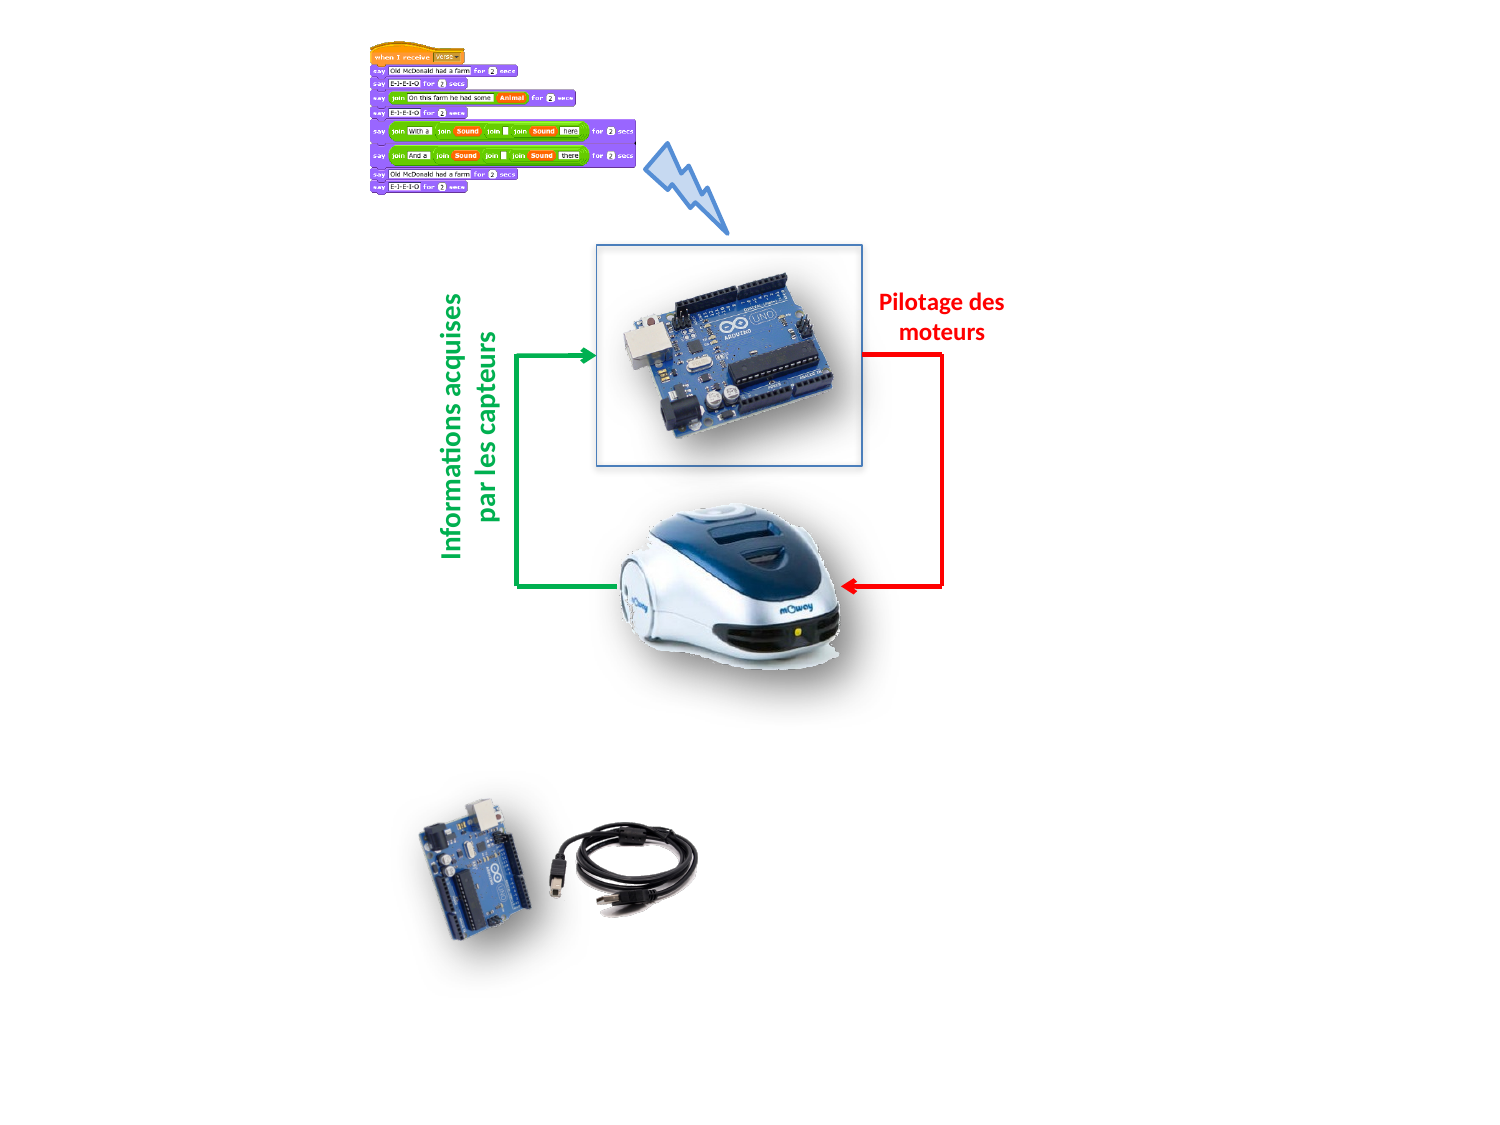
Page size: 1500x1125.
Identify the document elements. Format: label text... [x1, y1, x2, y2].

text_box [596, 244, 863, 467]
picture [403, 799, 547, 940]
picture [369, 41, 636, 196]
picture [549, 822, 699, 918]
text_box Informations acquises par les capteurs [417, 272, 515, 583]
picture [616, 503, 842, 670]
text_box Pilotage des moteurs [872, 282, 1040, 349]
picture [623, 272, 834, 440]
text_box [643, 141, 730, 236]
